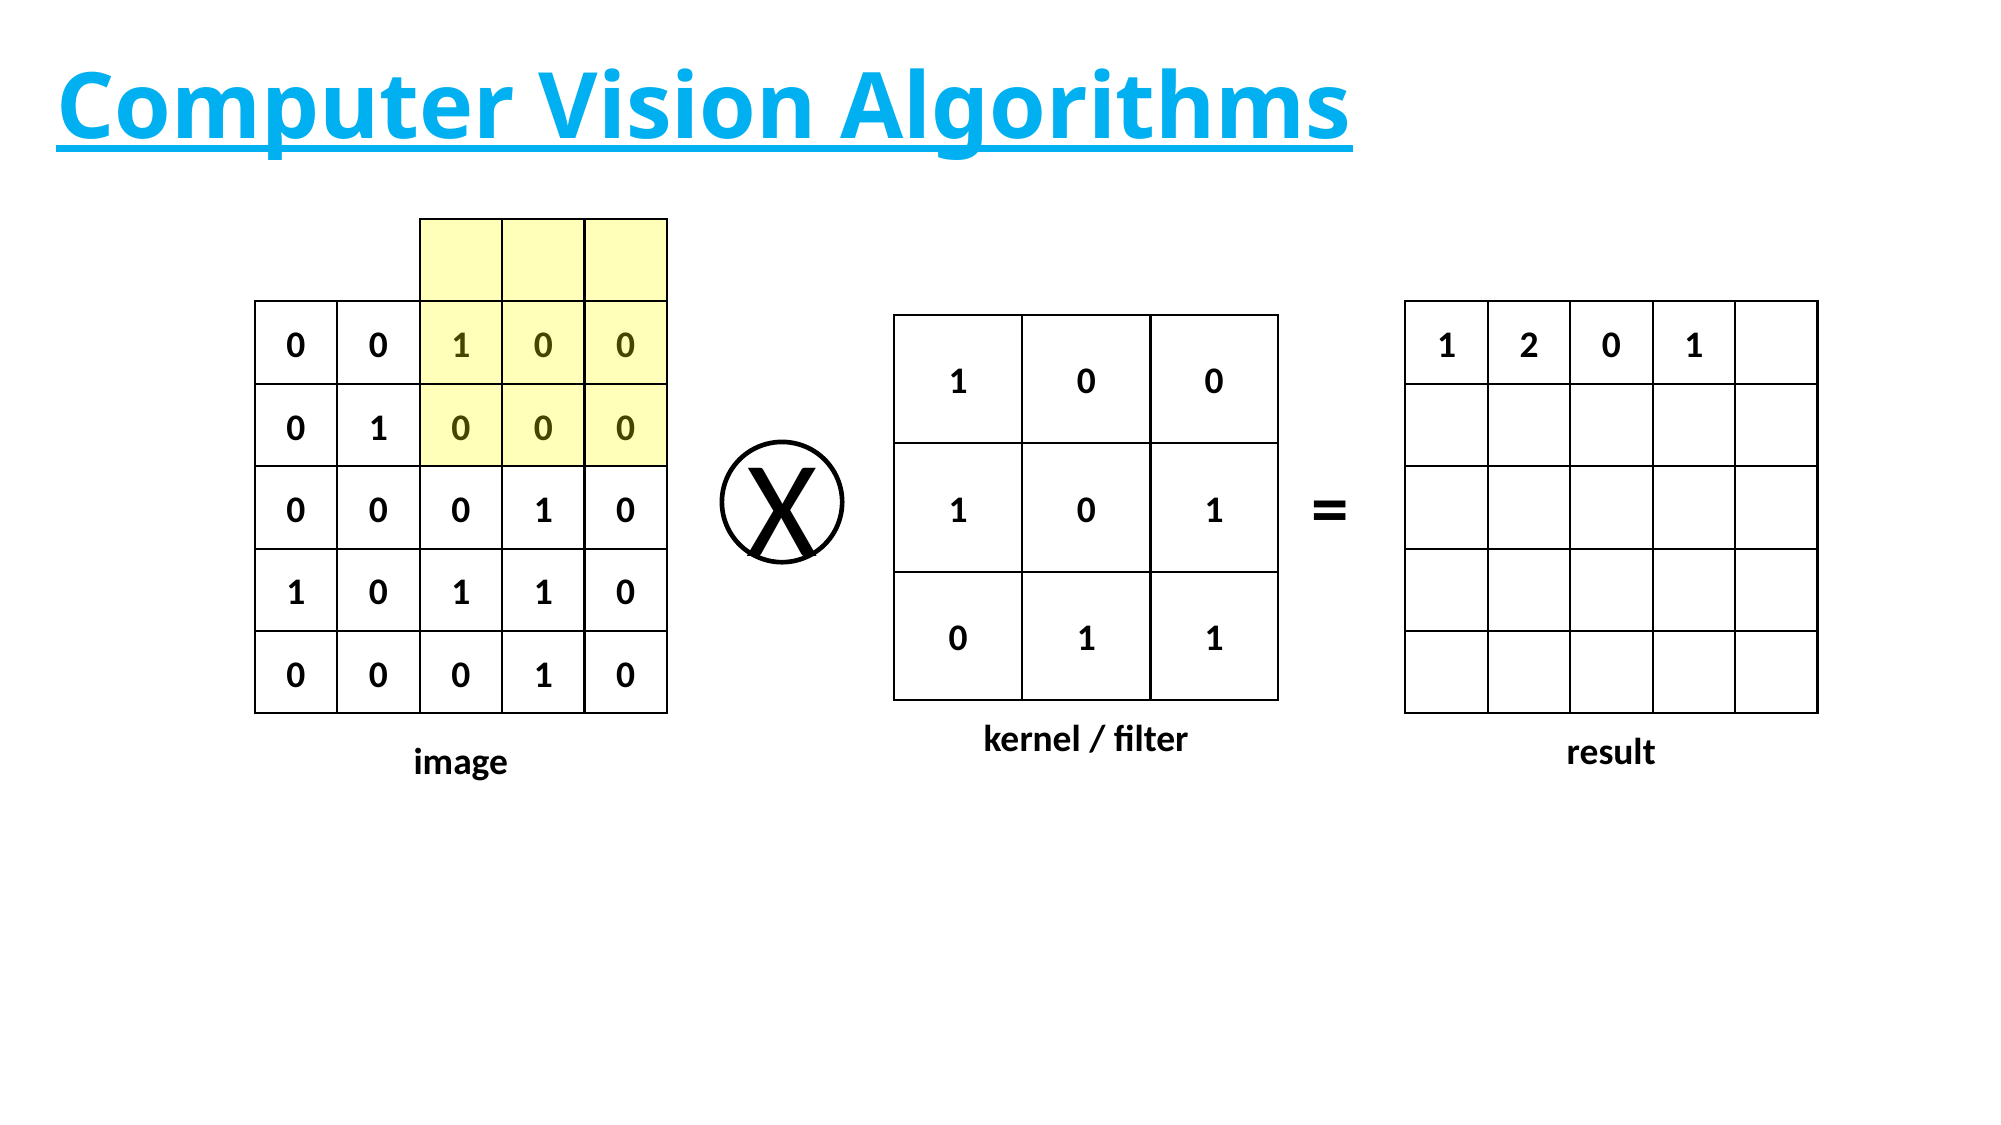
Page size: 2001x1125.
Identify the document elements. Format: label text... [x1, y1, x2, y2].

text_box [501, 218, 584, 300]
text_box 1 [501, 548, 584, 630]
text_box kernel / filter [968, 706, 1204, 767]
text_box 0 [336, 548, 419, 630]
text_box 0 [254, 383, 336, 465]
text_box = [1296, 452, 1364, 557]
text_box 1 [501, 630, 584, 714]
text_box [1487, 465, 1569, 548]
text_box [1652, 465, 1734, 548]
text_box 1 [1149, 571, 1279, 701]
text_box [501, 300, 584, 383]
text_box [419, 300, 501, 383]
text_box [1569, 383, 1652, 465]
text_box [1487, 548, 1569, 630]
text_box 0 [584, 630, 668, 714]
text_box 0 [1021, 442, 1149, 571]
text_box [501, 383, 584, 467]
text_box 1 [893, 442, 1021, 571]
text_box [1404, 548, 1487, 630]
text_box 0 [336, 465, 419, 548]
text_box 1 [1021, 571, 1149, 701]
text_box [1734, 465, 1819, 548]
text_box image [398, 729, 524, 790]
text_box 0 [419, 467, 501, 548]
text_box 0 [893, 571, 1021, 701]
text_box 1 [419, 548, 501, 630]
text_box result [1551, 719, 1671, 780]
text_box [584, 300, 668, 383]
text_box [1652, 383, 1734, 465]
text_box 0 [336, 300, 419, 383]
text_box [1404, 383, 1489, 465]
text_box 0 [254, 300, 336, 383]
text_box 1 [1652, 300, 1734, 383]
text_box 0 [254, 465, 336, 548]
text_box [1404, 465, 1487, 548]
text_box [720, 468, 731, 536]
text_box [1734, 383, 1819, 465]
text_box [1569, 465, 1652, 548]
text_box 1 [254, 548, 336, 630]
text_box 1 [501, 467, 584, 548]
text_box 0 [419, 630, 501, 714]
text_box 1 [336, 383, 419, 465]
text_box 0 [254, 630, 336, 714]
text_box [419, 218, 501, 300]
text_box [1734, 300, 1819, 383]
text_box [1734, 548, 1819, 630]
text_box 0 [1569, 300, 1652, 383]
text_box [584, 383, 668, 467]
text_box X [731, 411, 833, 591]
text_box [1404, 630, 1487, 714]
text_box 0 [1149, 314, 1279, 442]
title Computer Vision Algorithms [41, 0, 1767, 218]
text_box [1569, 630, 1652, 714]
text_box [1569, 548, 1652, 630]
text_box [1487, 630, 1569, 714]
text_box 0 [584, 467, 668, 548]
text_box [1734, 630, 1819, 714]
text_box [419, 383, 501, 467]
text_box [833, 468, 844, 536]
text_box 0 [1021, 314, 1149, 442]
text_box [584, 218, 668, 300]
text_box [1652, 630, 1734, 714]
text_box 1 [893, 314, 1021, 442]
text_box 1 [1149, 442, 1279, 571]
text_box 0 [336, 630, 419, 714]
text_box 2 [1487, 300, 1569, 385]
text_box 0 [584, 548, 668, 630]
text_box 1 [1404, 300, 1487, 383]
text_box [1652, 548, 1734, 630]
